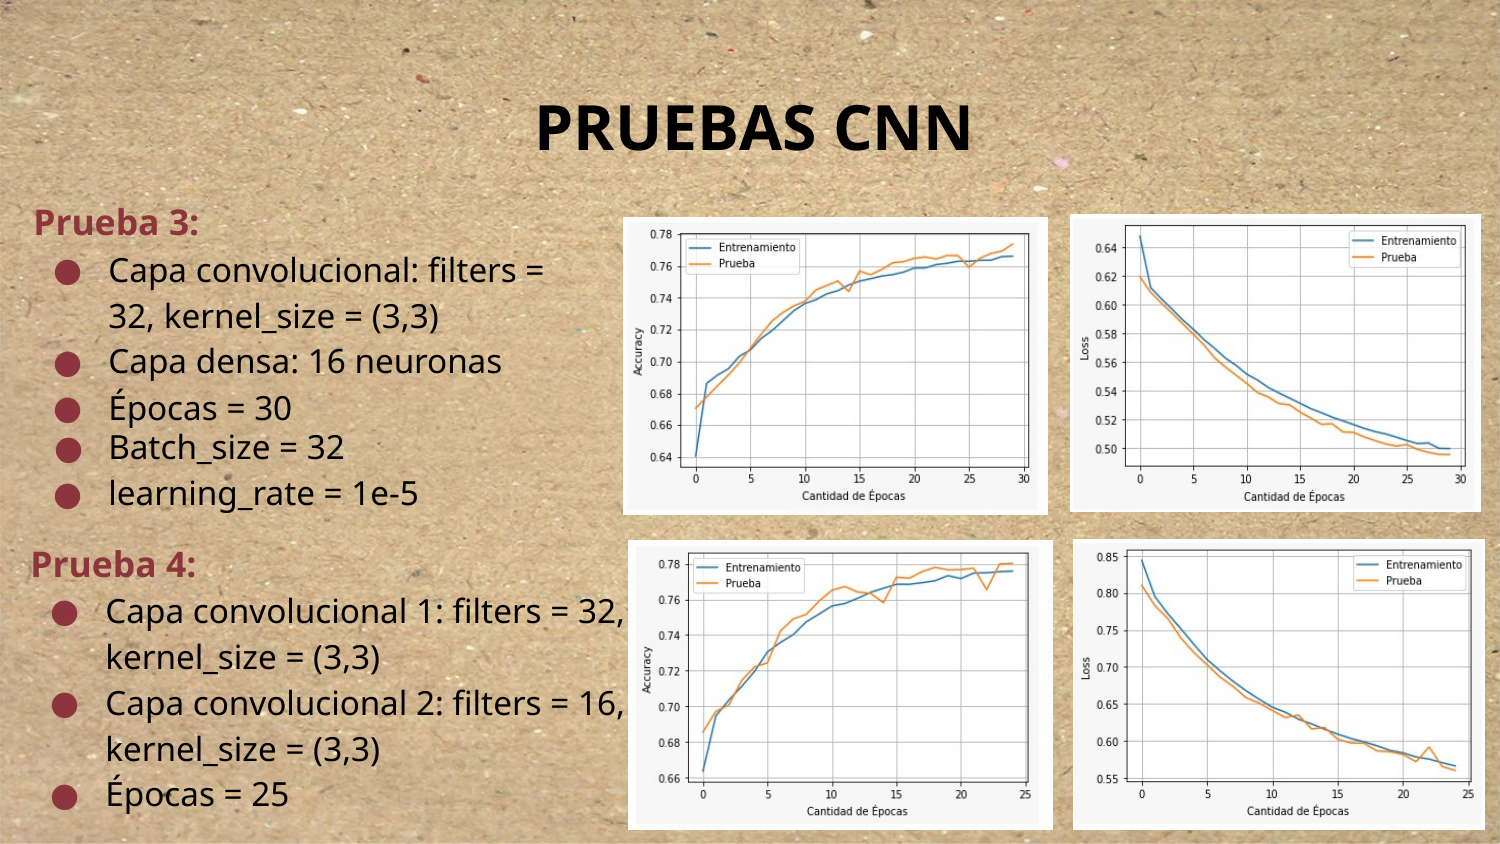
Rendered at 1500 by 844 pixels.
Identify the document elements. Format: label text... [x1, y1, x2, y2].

text_box Prueba 4: Capa convolucional 1: filters = 32, kernel_size = (3,3) Capa convolucional 2: filters = 16, kernel_size = (3,3) Épocas = 25 [15, 526, 641, 829]
text_box Prueba 3: Capa convolucional: filters = 32, kernel_size = (3,3) Capa densa: 16 neuronas Épocas = 30 Batch_size = 32 learning_rate = 1e-5 [18, 185, 598, 526]
picture [0, 0, 1500, 844]
title PRUEBAS CNN [116, 72, 1393, 167]
